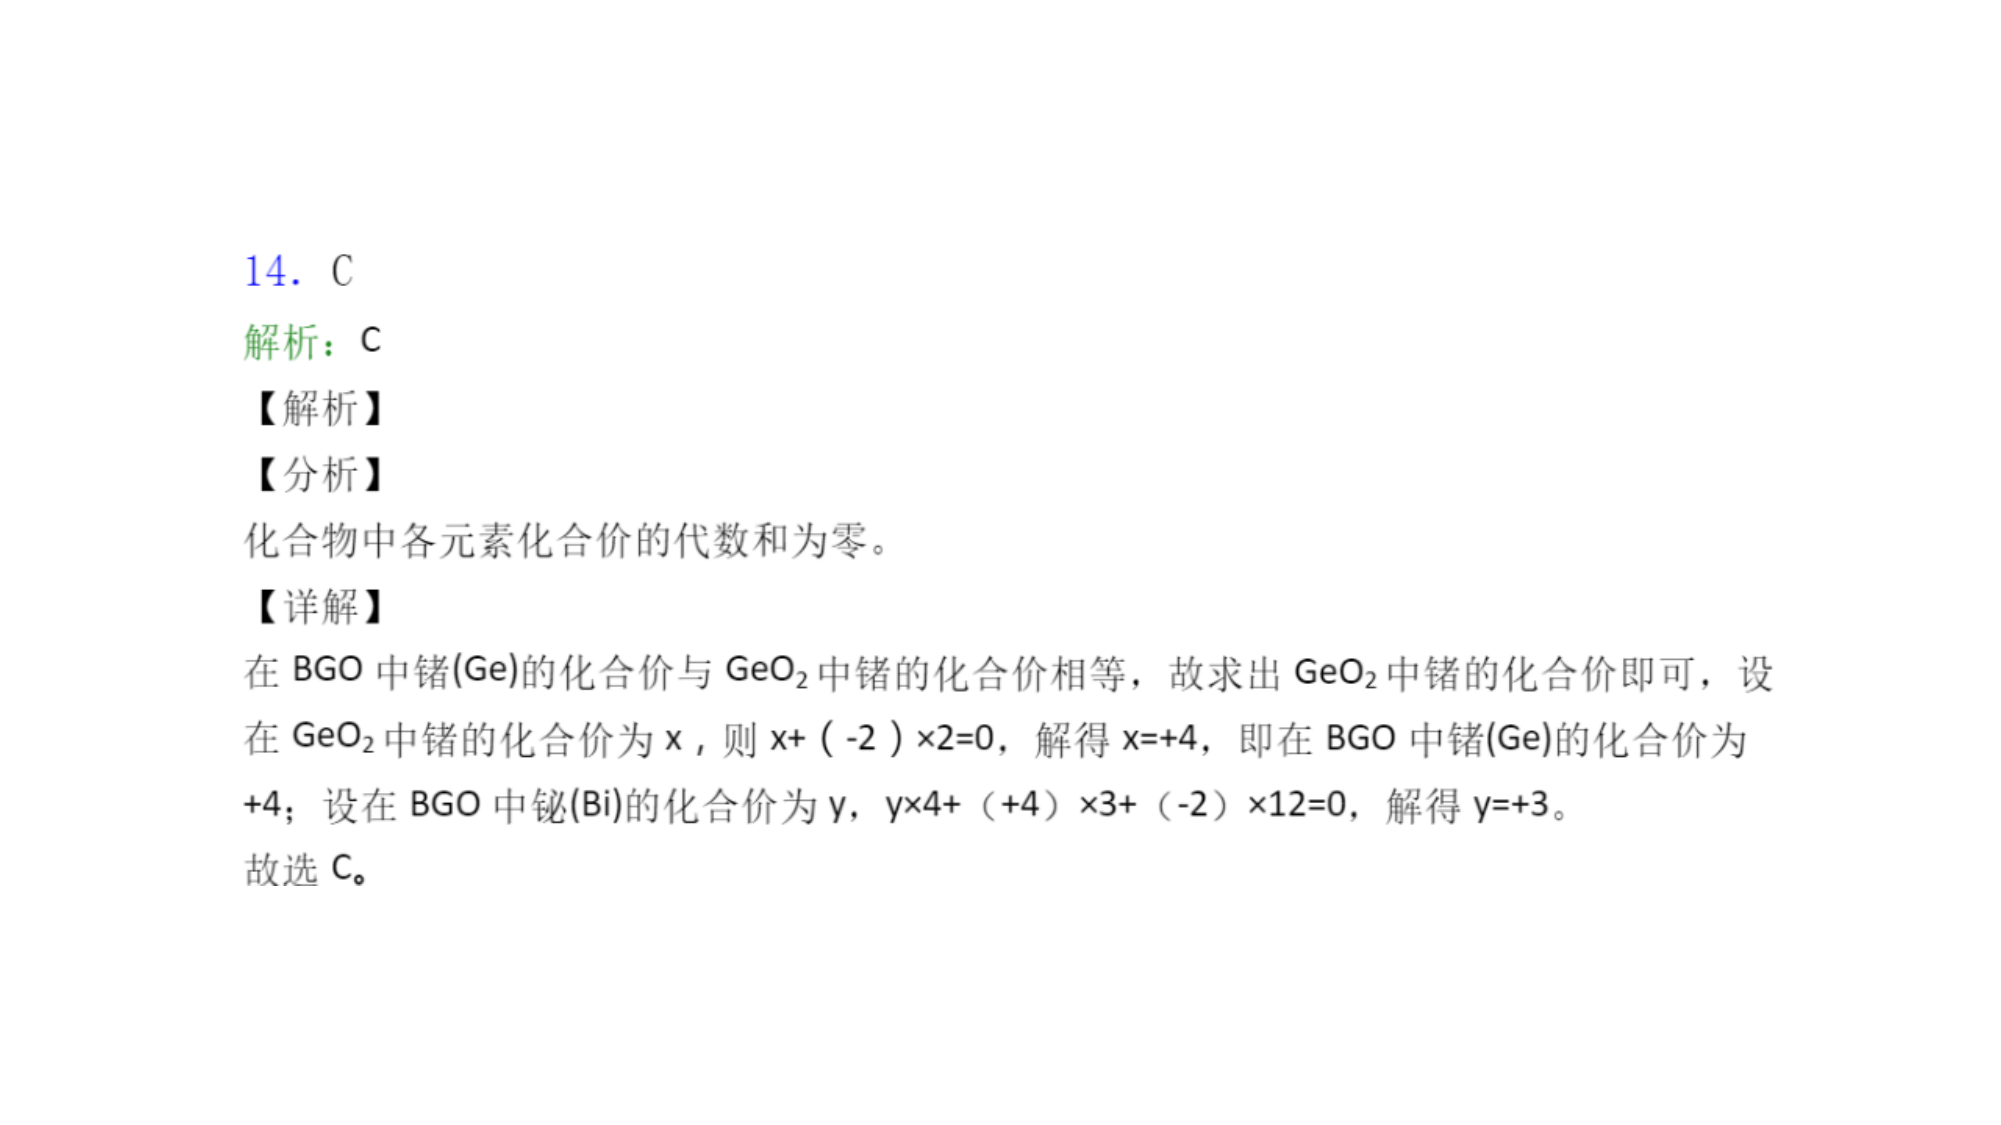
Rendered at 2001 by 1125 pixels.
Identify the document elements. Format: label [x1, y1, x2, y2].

picture [217, 239, 1783, 886]
